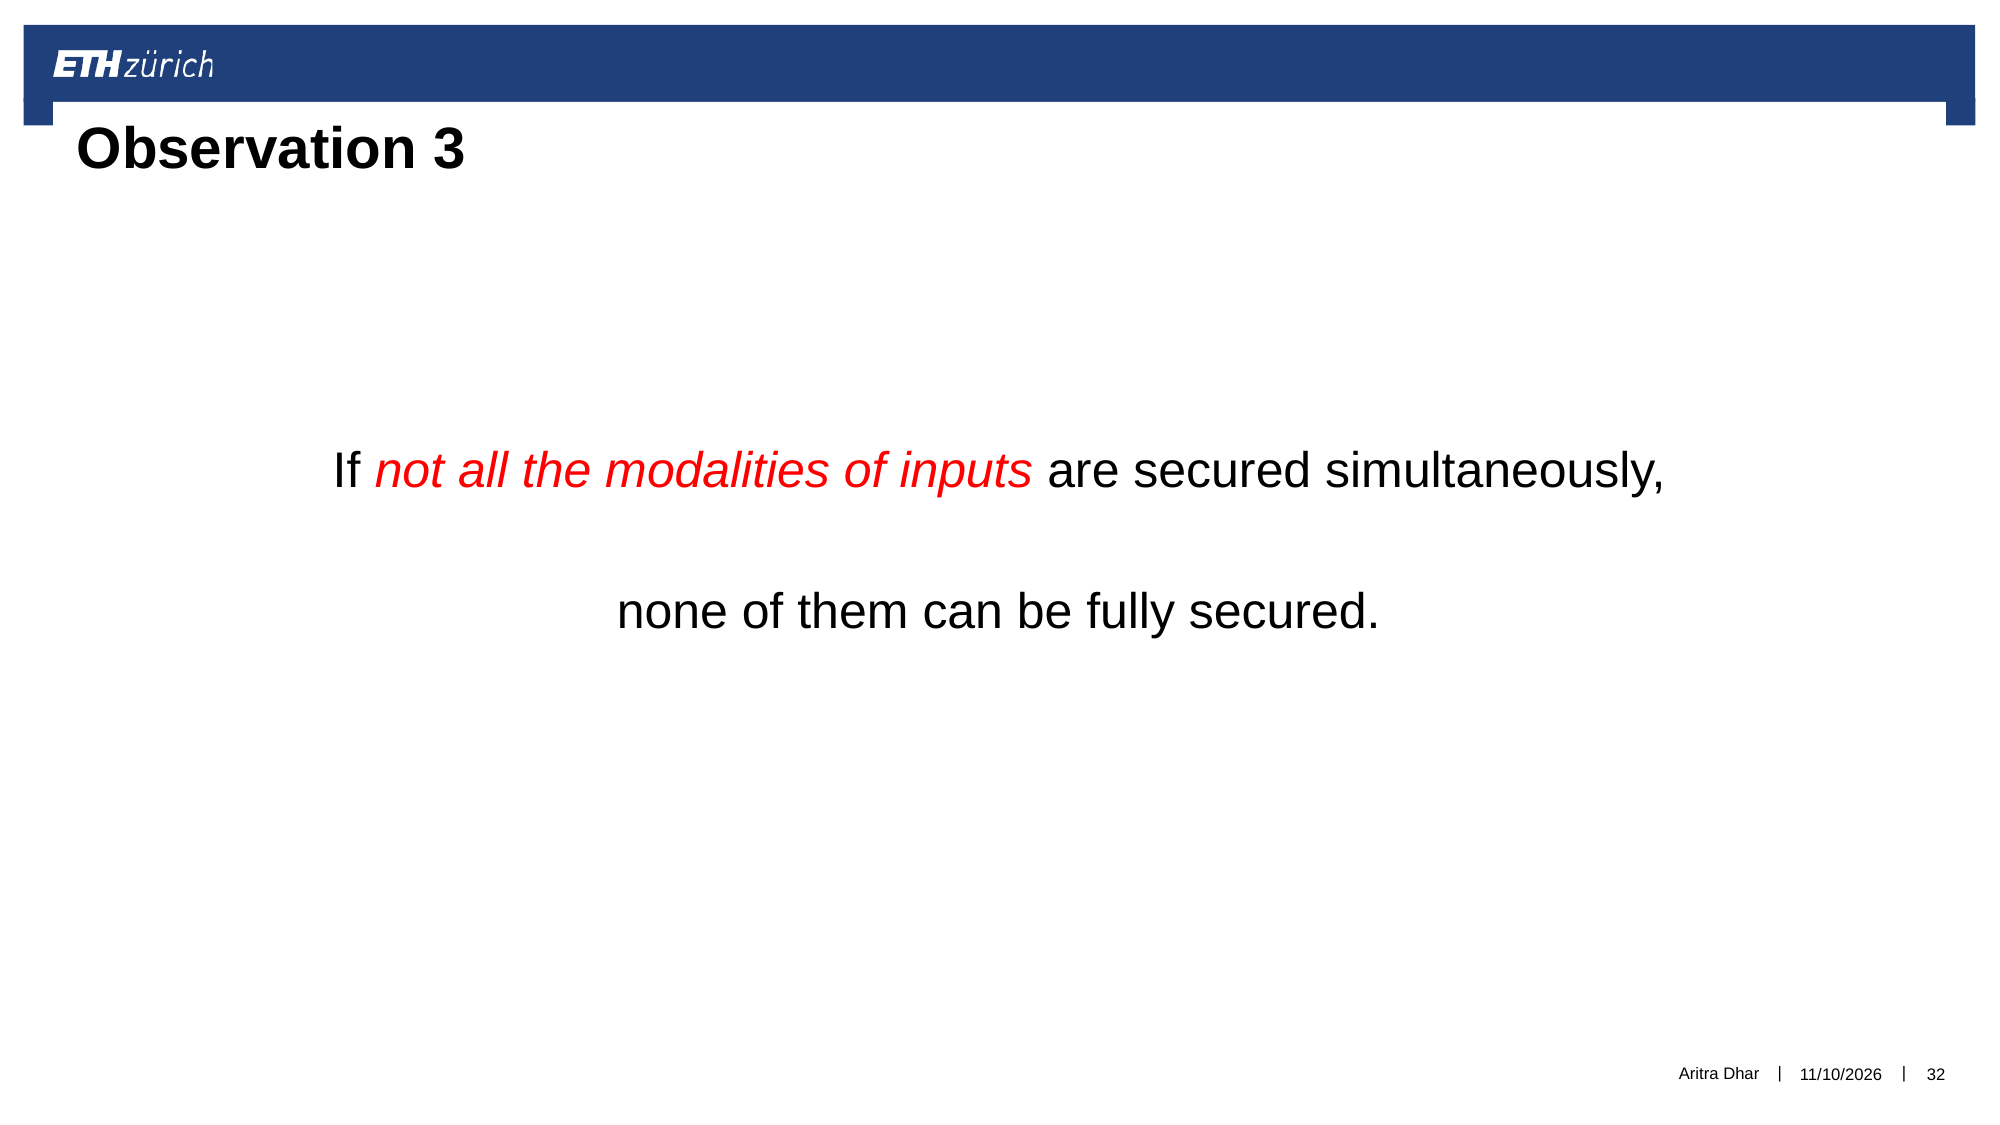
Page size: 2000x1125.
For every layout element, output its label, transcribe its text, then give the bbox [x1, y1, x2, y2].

footer Aritra Dhar [999, 1034, 1760, 1111]
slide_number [1790, 1034, 1892, 1112]
slide_number 32 [1906, 1034, 1966, 1112]
title Observation 3 [53, 101, 1946, 262]
list If not all the modalities of inputs are secured simultaneously, none of them can be fully secured. [53, 437, 1946, 688]
